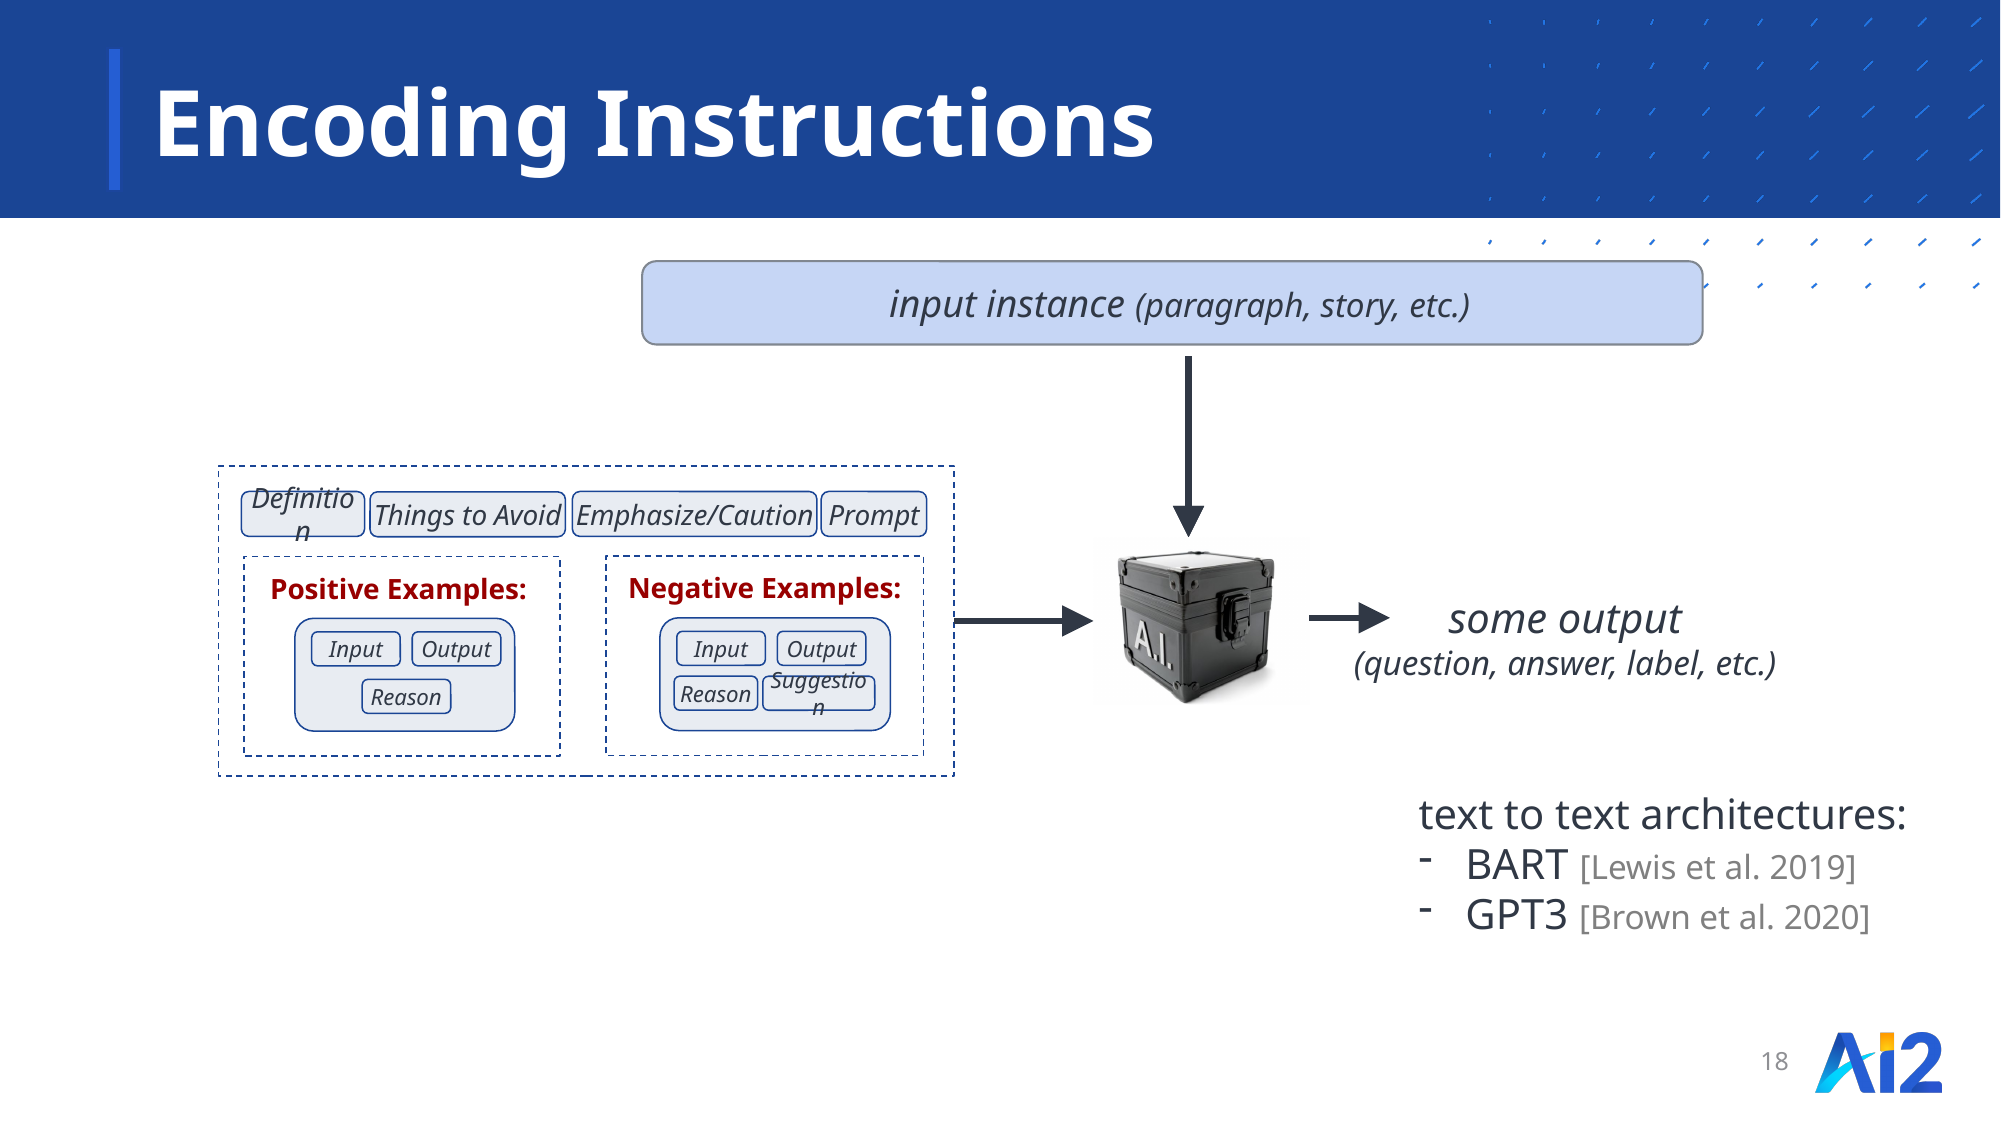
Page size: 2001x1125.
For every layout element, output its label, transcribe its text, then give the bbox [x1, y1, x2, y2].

text_box some output (question, answer, label, etc.) [1310, 584, 1820, 690]
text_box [218, 465, 955, 776]
text_box input instance (paragraph, story, etc.) [641, 260, 1704, 346]
picture [1815, 1032, 1942, 1093]
slide_number 18 [1716, 1032, 1804, 1093]
picture [1093, 537, 1310, 705]
title Encoding Instructions [137, 47, 1863, 206]
text_box text to text architectures: BART [Lewis et al. 2019] GPT3 [Brown et al. 2020] [1403, 780, 1934, 946]
picture [1487, 0, 2000, 289]
